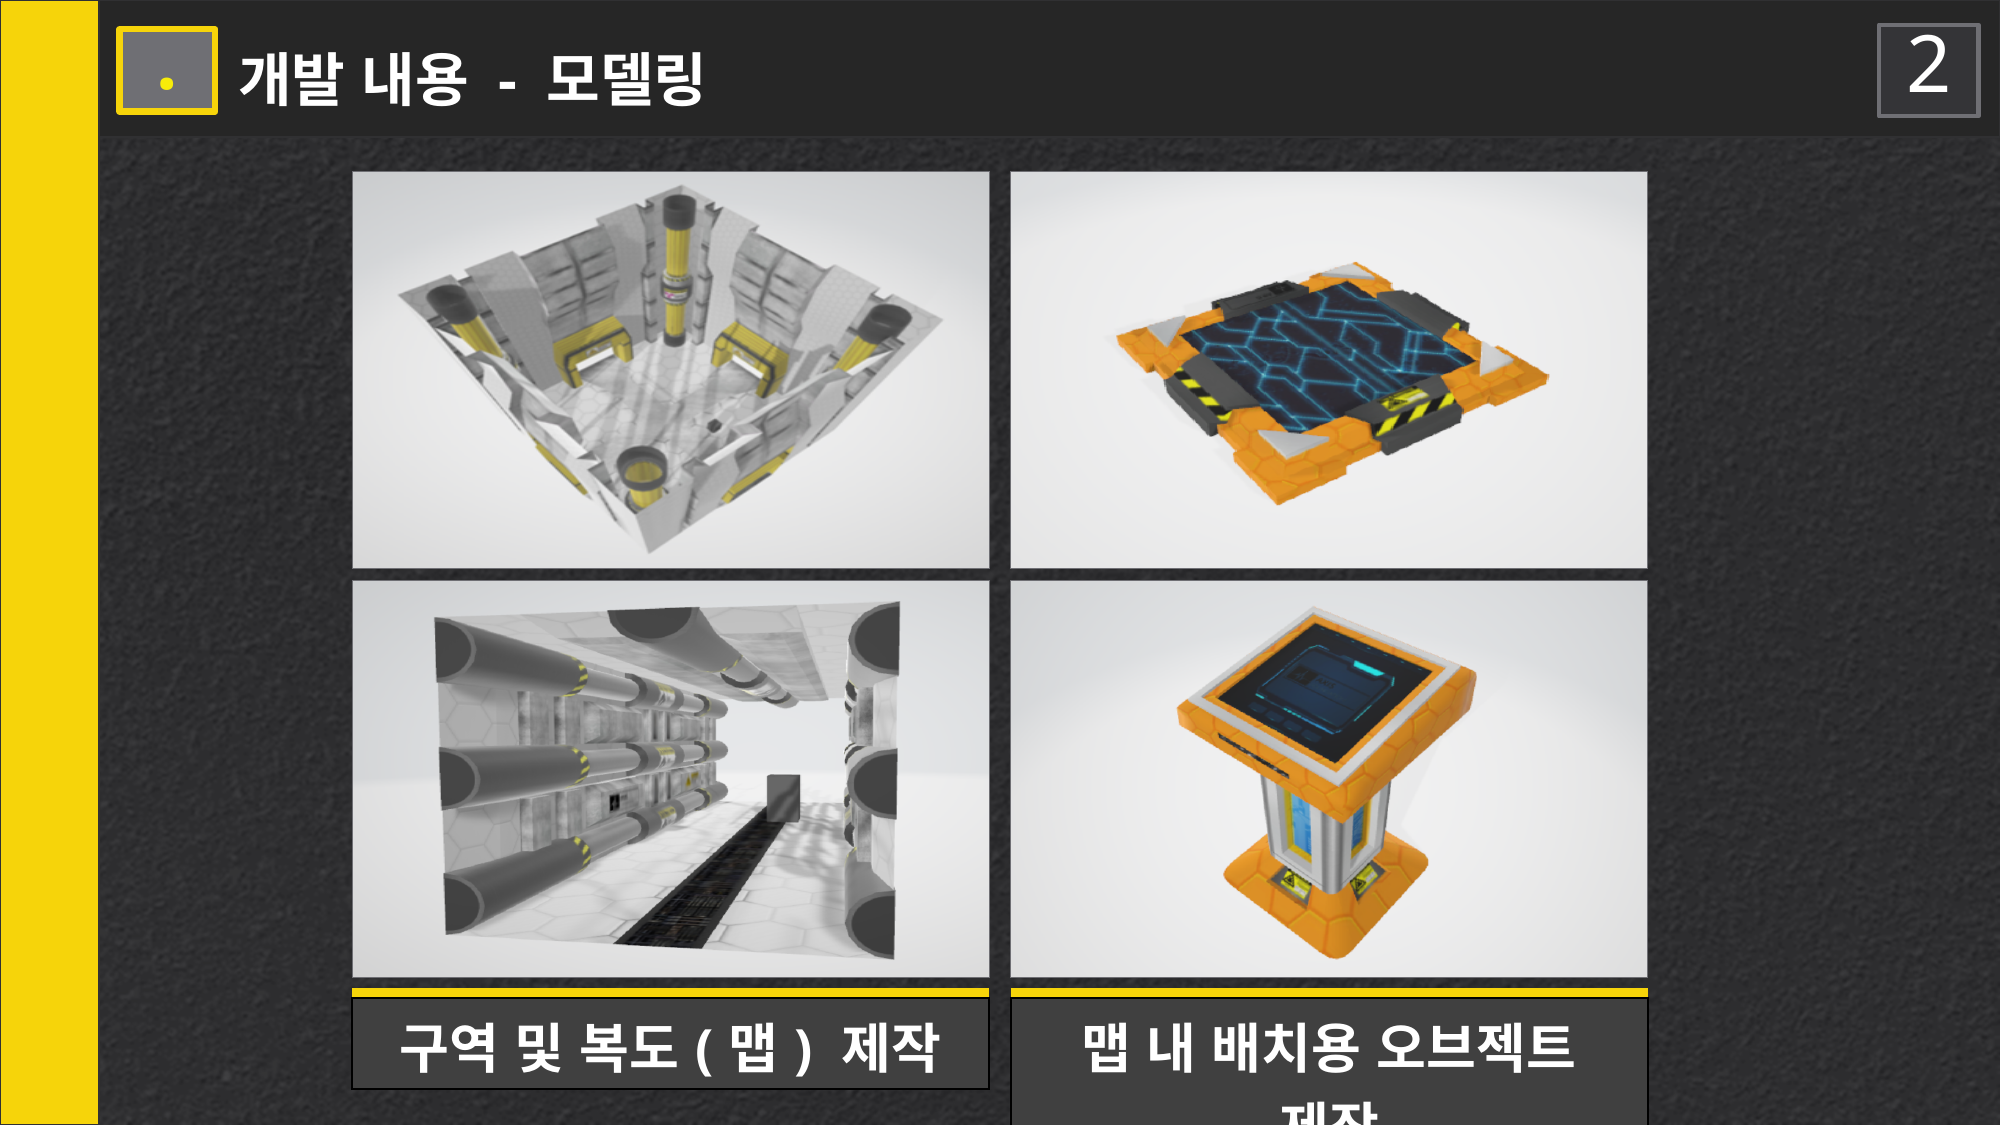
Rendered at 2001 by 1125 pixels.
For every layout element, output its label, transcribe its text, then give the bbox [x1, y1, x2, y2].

table_header 맵 내 배치용 오브젝트 제작 [1012, 1001, 1647, 1125]
text_box [0, 0, 100, 1125]
text_box 2 [1878, 24, 1980, 117]
table_header 구역 및 복도(맵) 제작 [353, 1001, 988, 1088]
text_box [100, 0, 2000, 138]
picture [100, 138, 2000, 1125]
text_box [119, 29, 898, 121]
